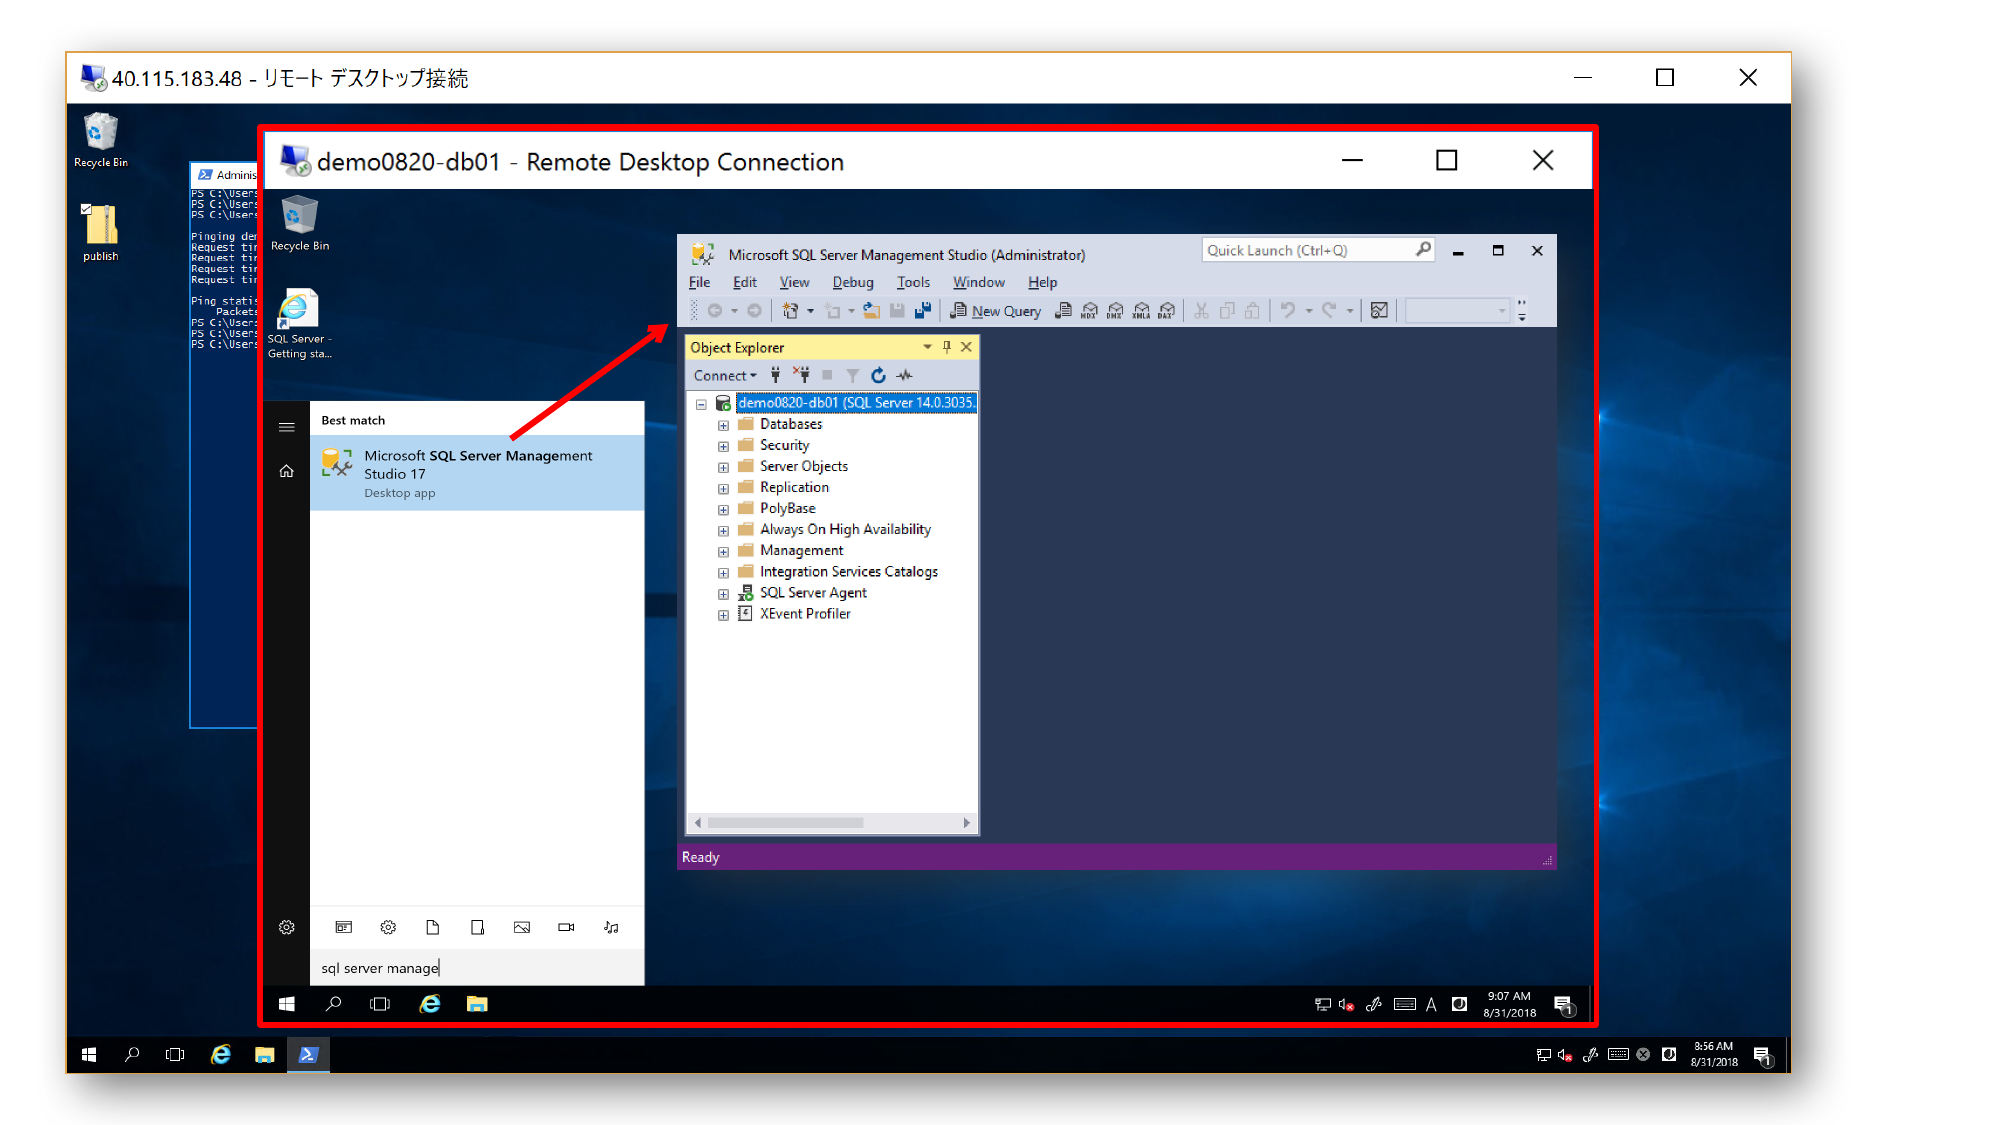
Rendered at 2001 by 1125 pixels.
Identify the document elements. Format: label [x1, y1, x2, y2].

picture [65, 51, 1792, 1074]
text_box [511, 323, 669, 439]
